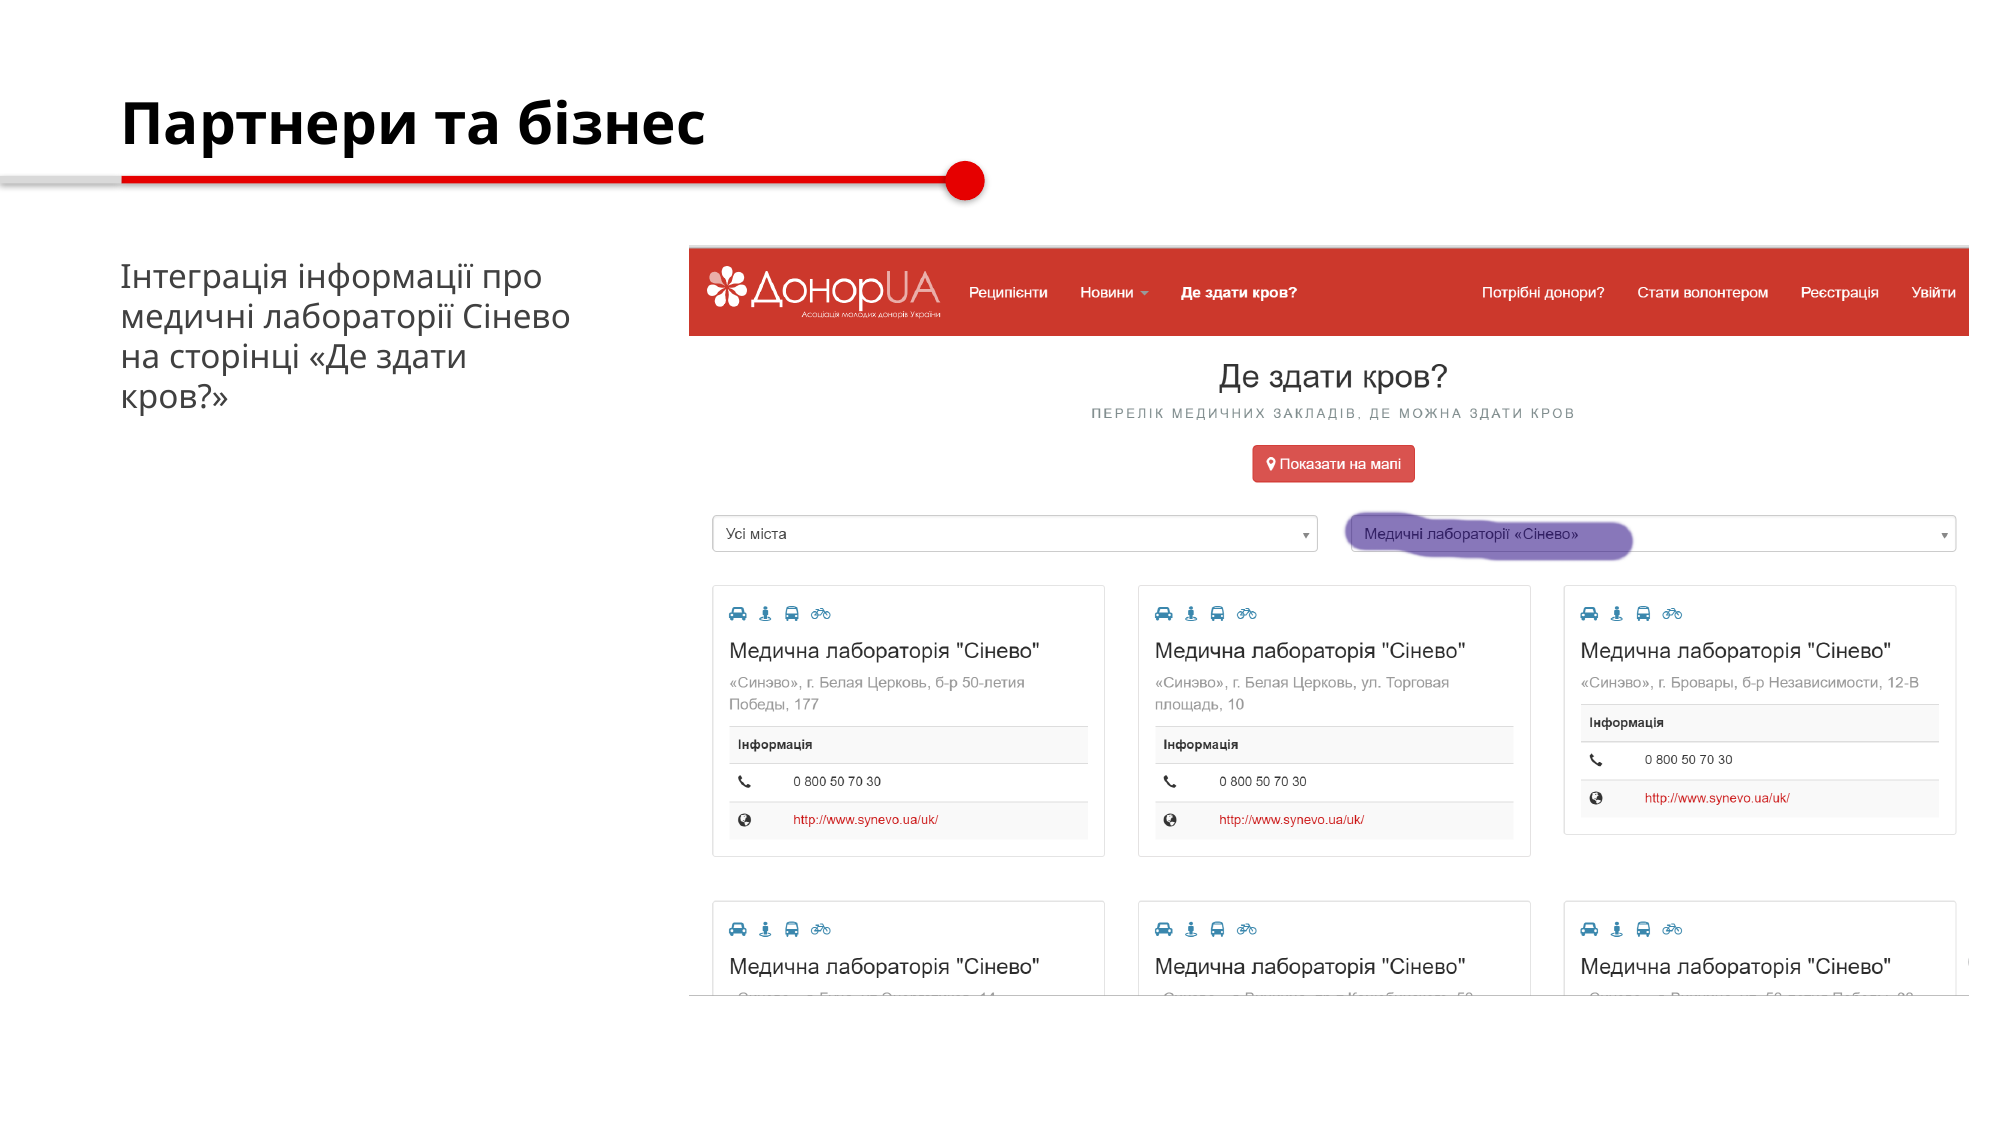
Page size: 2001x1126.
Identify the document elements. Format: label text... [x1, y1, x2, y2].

text_box Інтеграція інформації про медичні лабораторії Сінево на сторінці «Де здати кров?» [102, 246, 599, 953]
picture [689, 244, 1970, 996]
text_box [0, 175, 122, 184]
text_box [122, 175, 941, 184]
title Партнери та бізнес [102, 77, 1036, 267]
text_box [944, 160, 986, 202]
